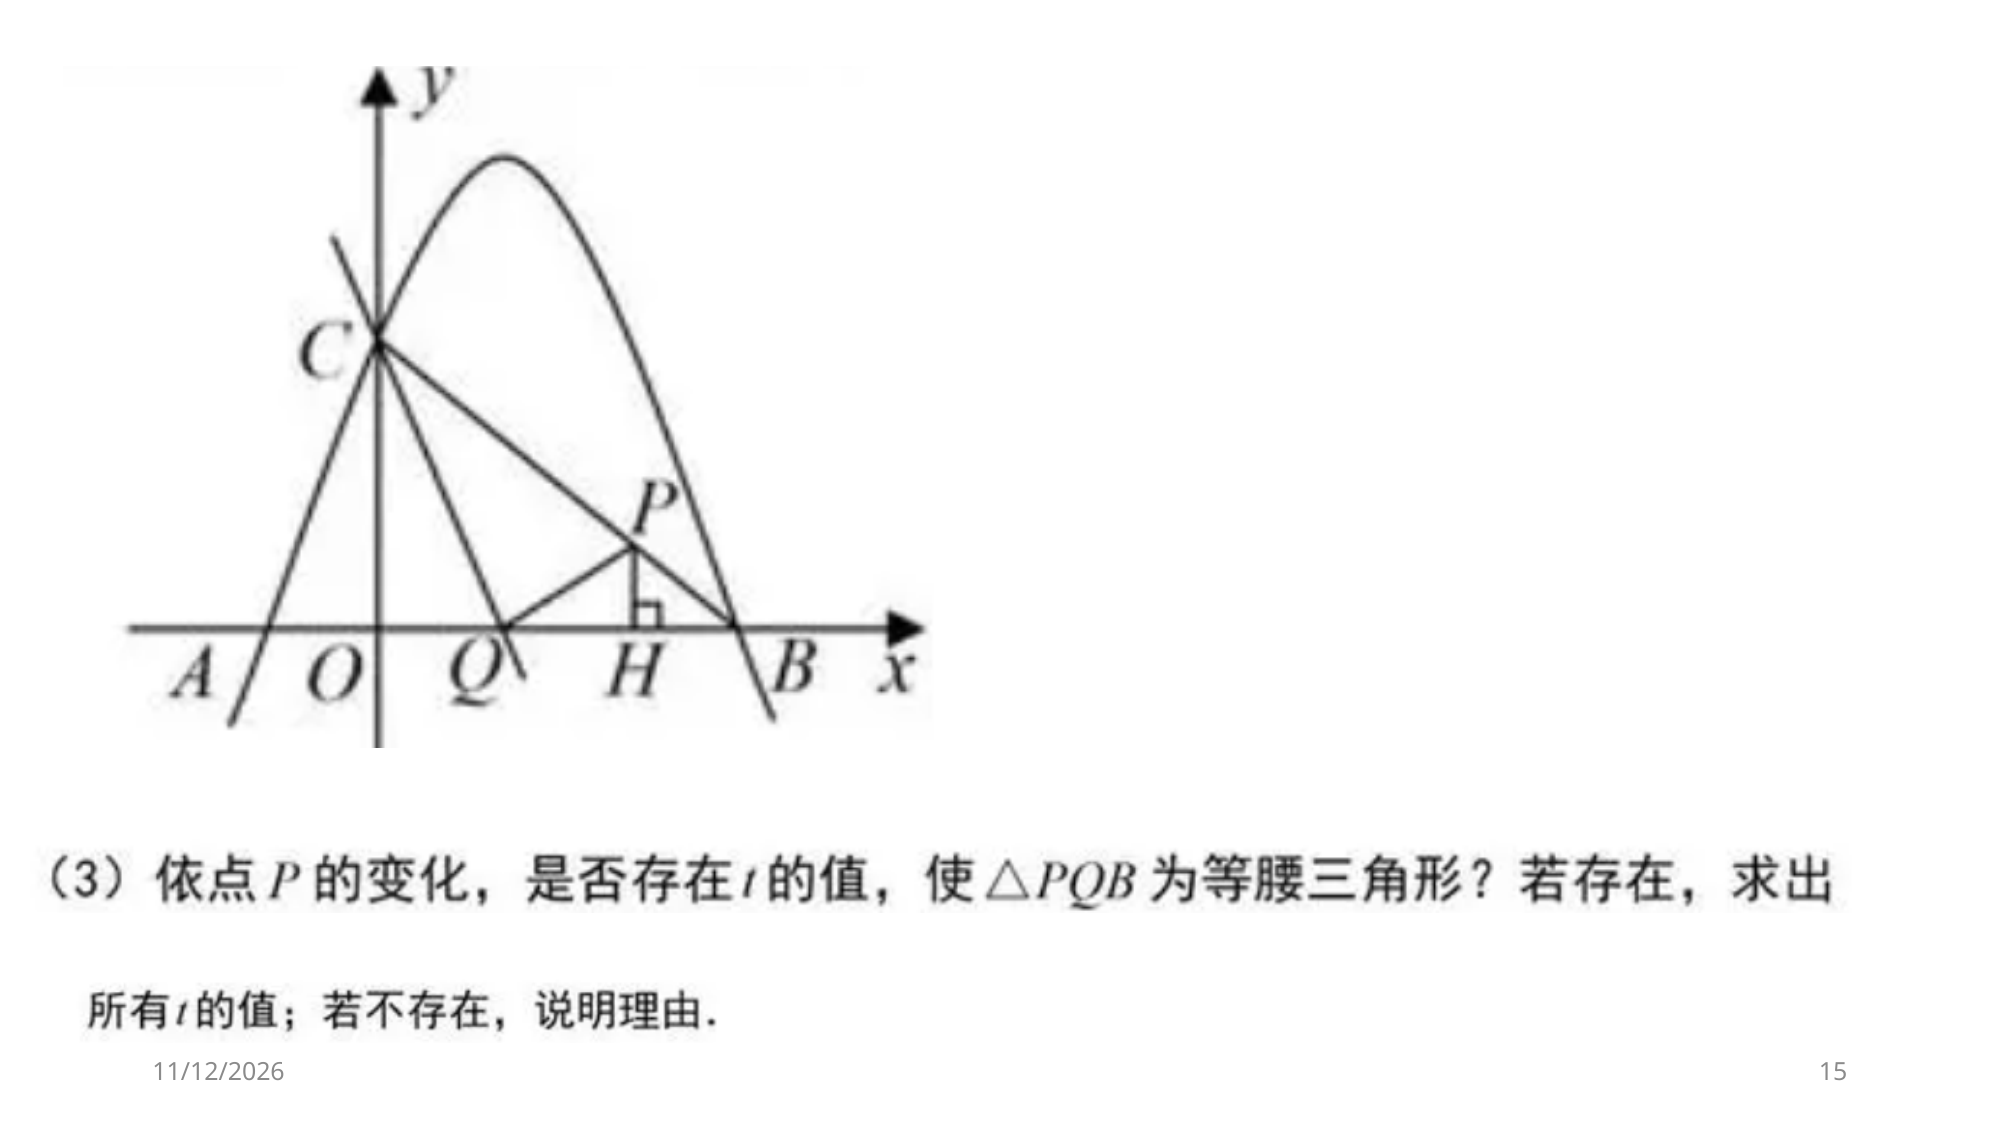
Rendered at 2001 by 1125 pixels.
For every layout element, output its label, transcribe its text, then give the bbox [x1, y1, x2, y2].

picture [63, 972, 748, 1043]
picture [63, 66, 994, 748]
slide_number 15 [1412, 1042, 1863, 1103]
picture [0, 823, 1852, 913]
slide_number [137, 1043, 588, 1103]
